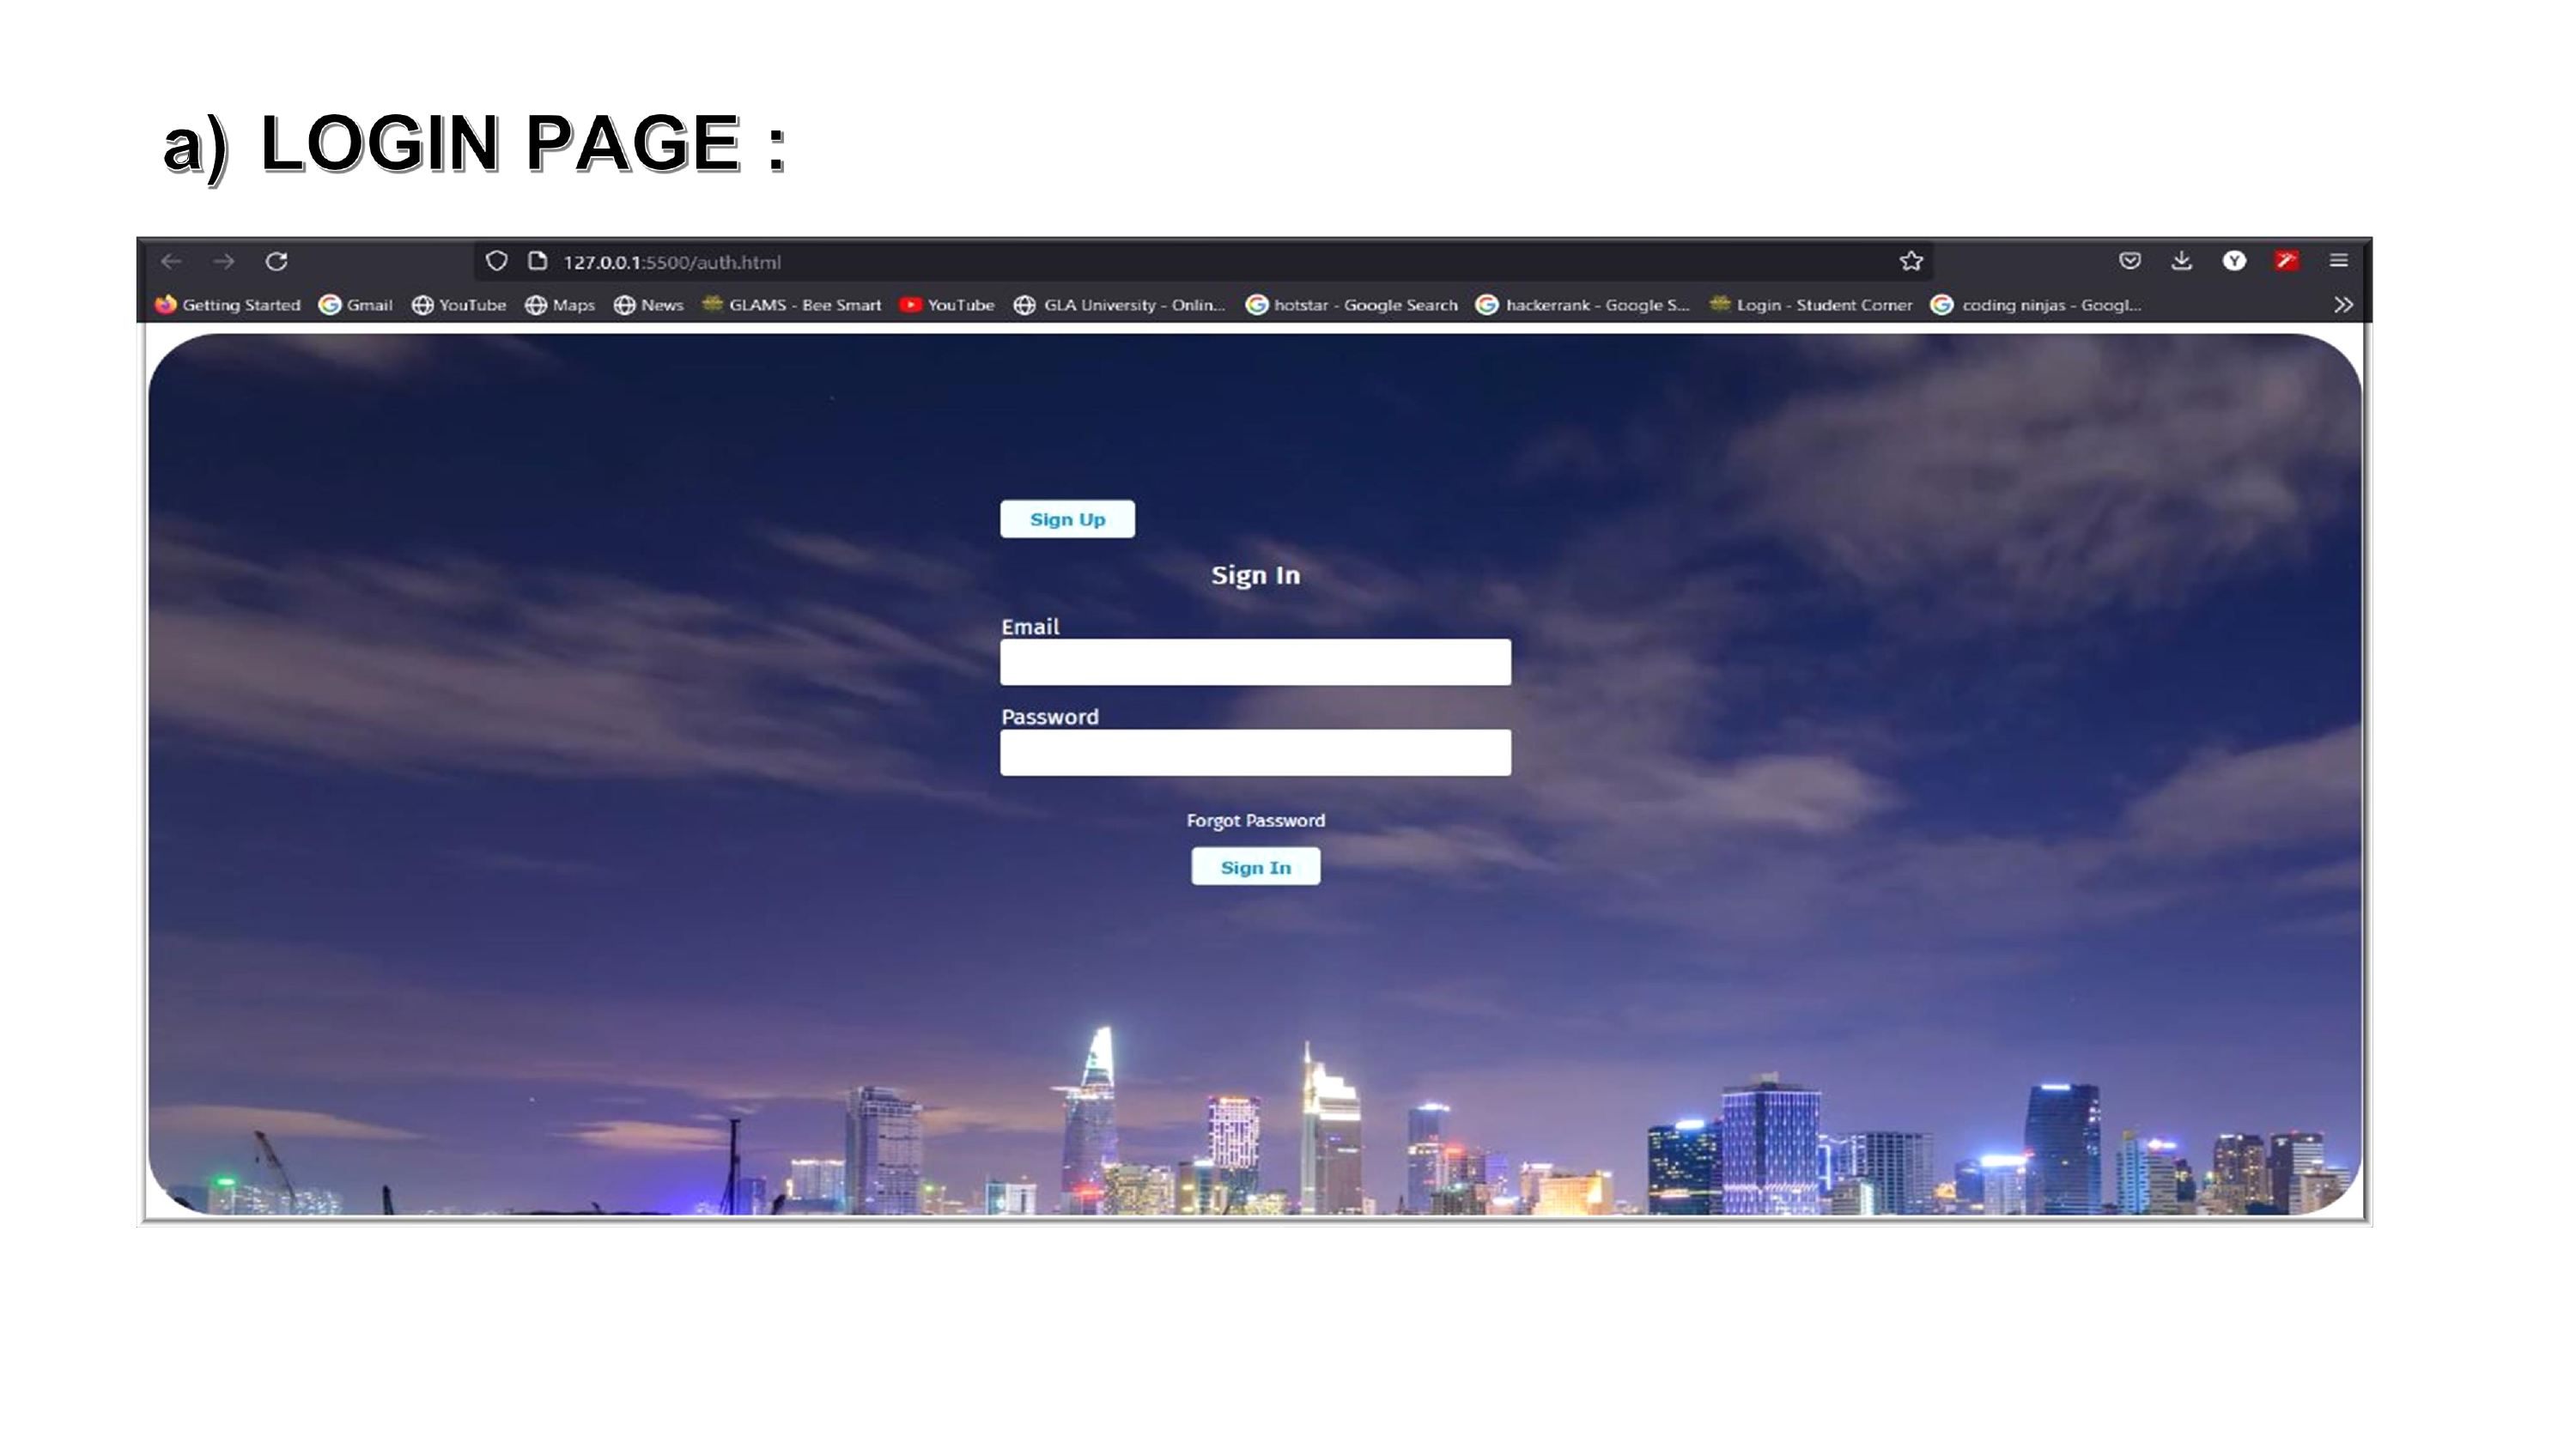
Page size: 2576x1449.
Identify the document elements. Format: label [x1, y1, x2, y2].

text_box [136, 236, 2373, 1228]
text_box [162, 112, 230, 190]
text_box [262, 112, 785, 175]
